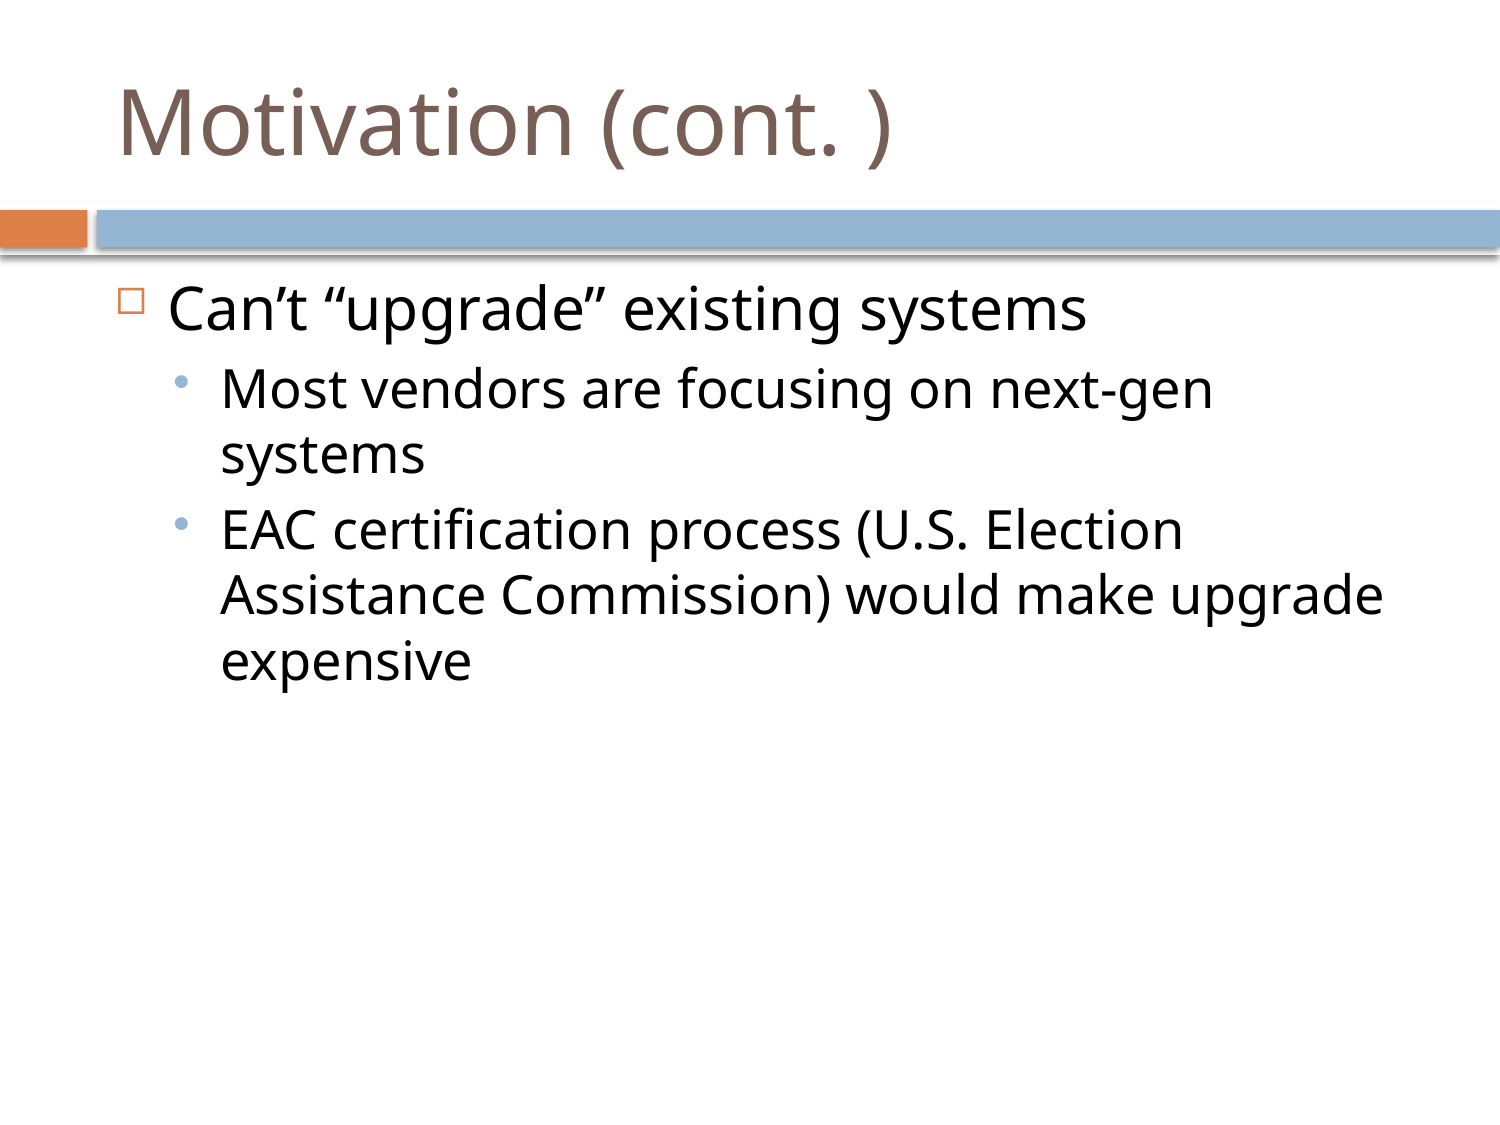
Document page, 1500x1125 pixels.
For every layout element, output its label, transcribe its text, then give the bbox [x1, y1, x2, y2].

title Motivation (cont. ) [100, 37, 1438, 200]
list Can’t “upgrade” existing systems Most vendors are focusing on next-gen systems EAC certification process (U.S. Election Assistance Commission) would make upgrade expensive [100, 262, 1438, 1000]
